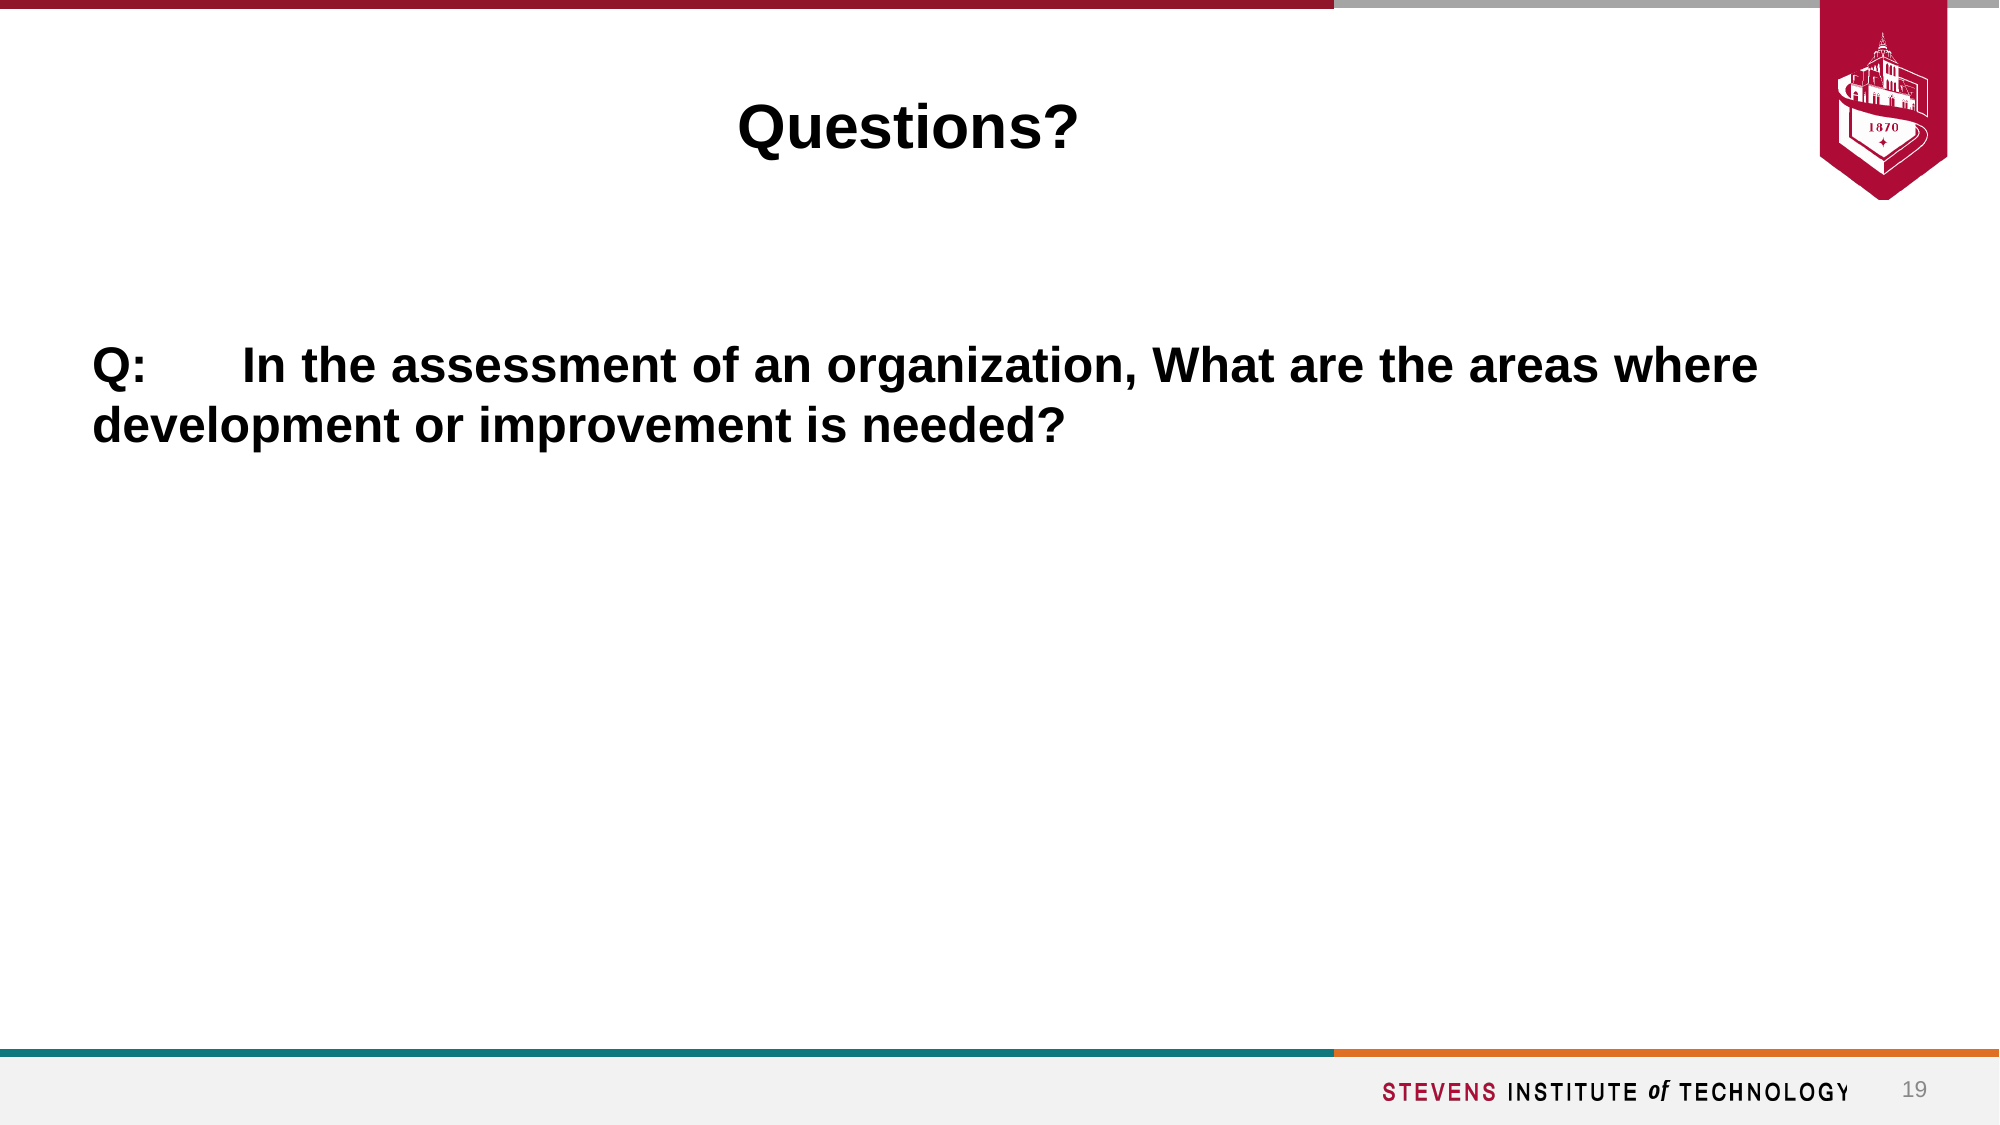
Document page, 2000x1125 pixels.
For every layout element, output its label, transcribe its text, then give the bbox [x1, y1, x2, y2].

text_box Q: In the assessment of an organization, What are the areas where development or improvement is needed? [77, 317, 1775, 496]
picture [1819, 0, 1948, 200]
text_box [40, 1064, 1645, 1125]
text_box Questions? [117, 71, 1702, 226]
slide_number ‹#› [1862, 1057, 1967, 1118]
picture [1645, 1080, 1847, 1101]
